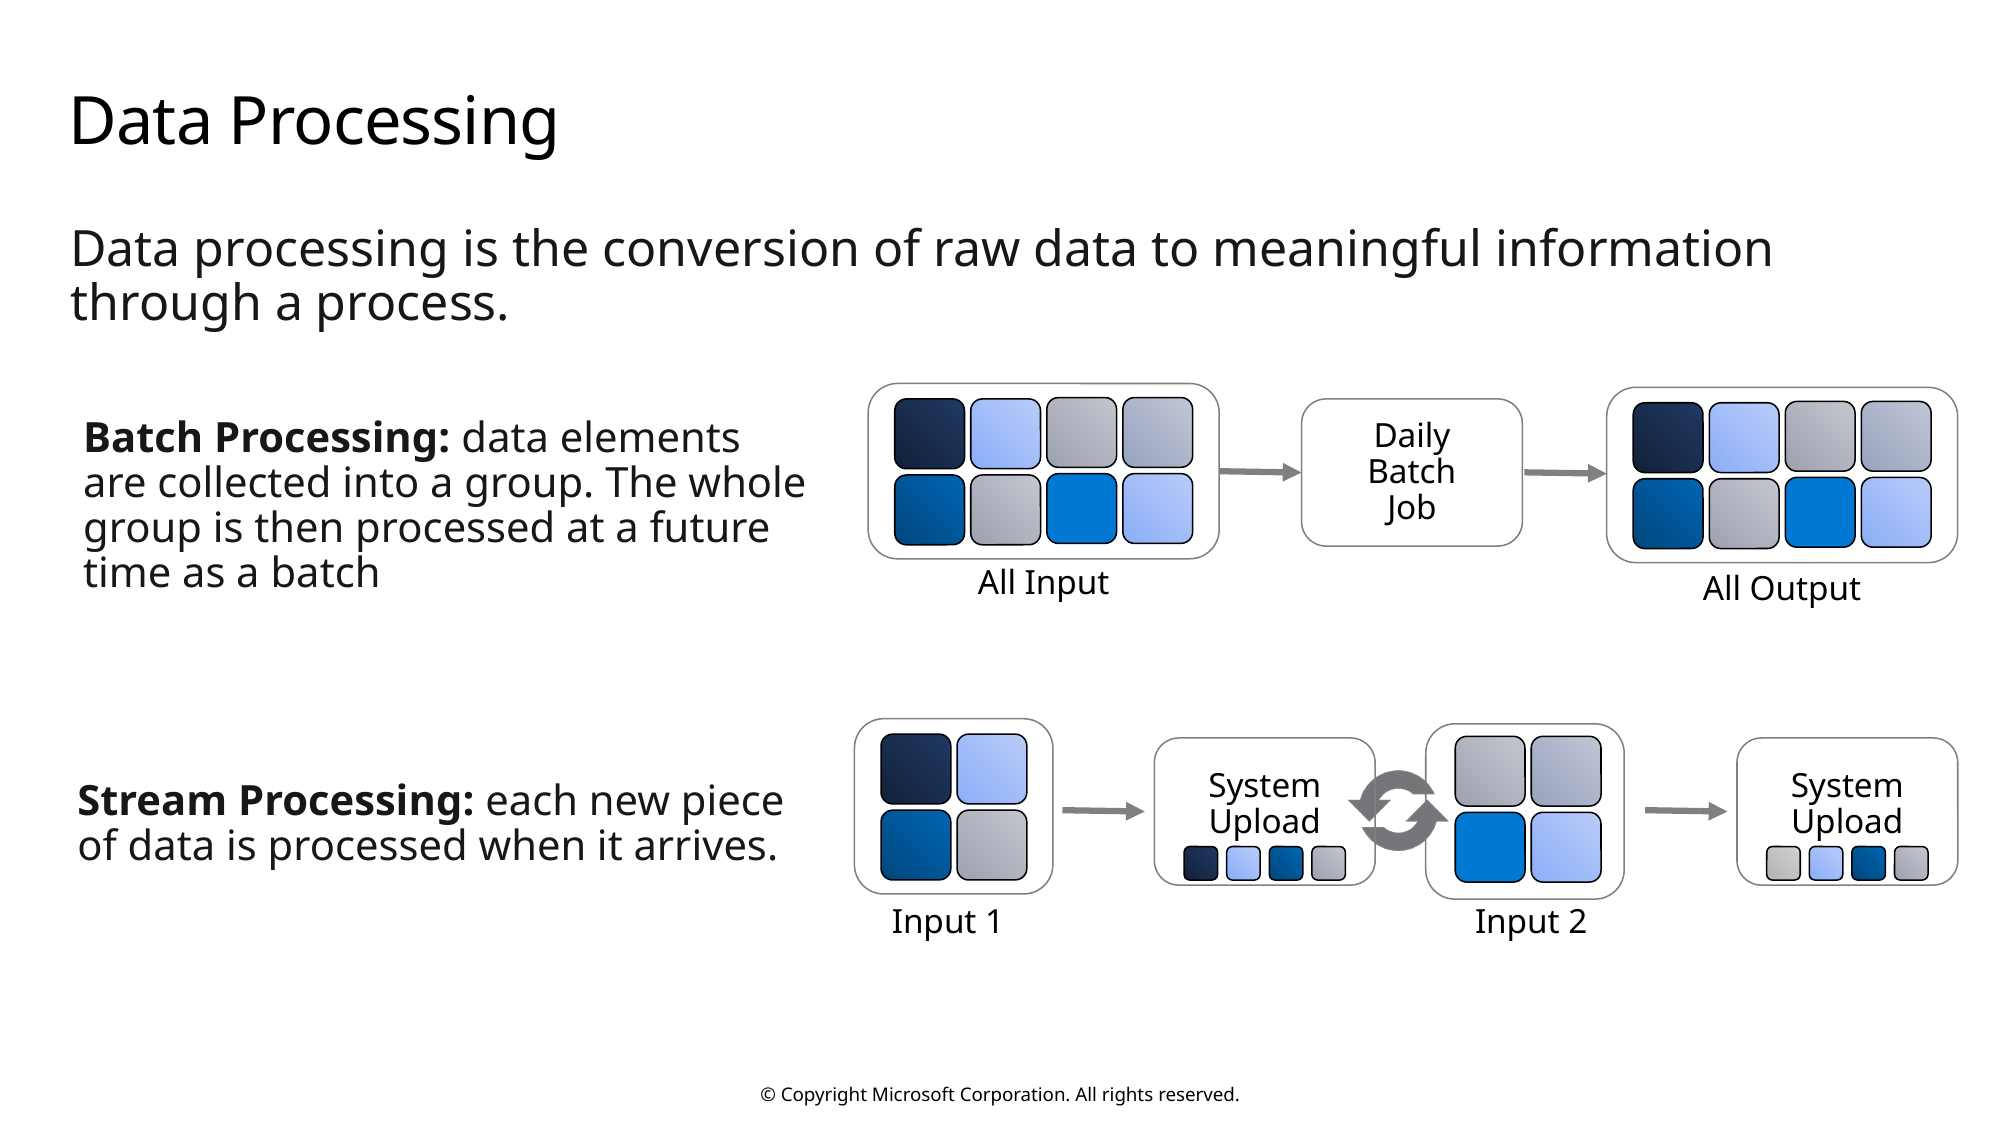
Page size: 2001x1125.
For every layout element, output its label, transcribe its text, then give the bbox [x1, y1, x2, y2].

text_box Stream Processing: each new piece of data is processed when it arrives. [47, 755, 803, 894]
text_box Batch Processing: data elements are collected into a group. The whole group is then processed at a future time as a batch [53, 392, 841, 621]
text_box Data processing is the conversion of raw data to meaningful information through a process. [40, 199, 1913, 356]
title Data Processing [68, 72, 1930, 184]
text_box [867, 383, 1958, 633]
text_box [803, 718, 1958, 966]
